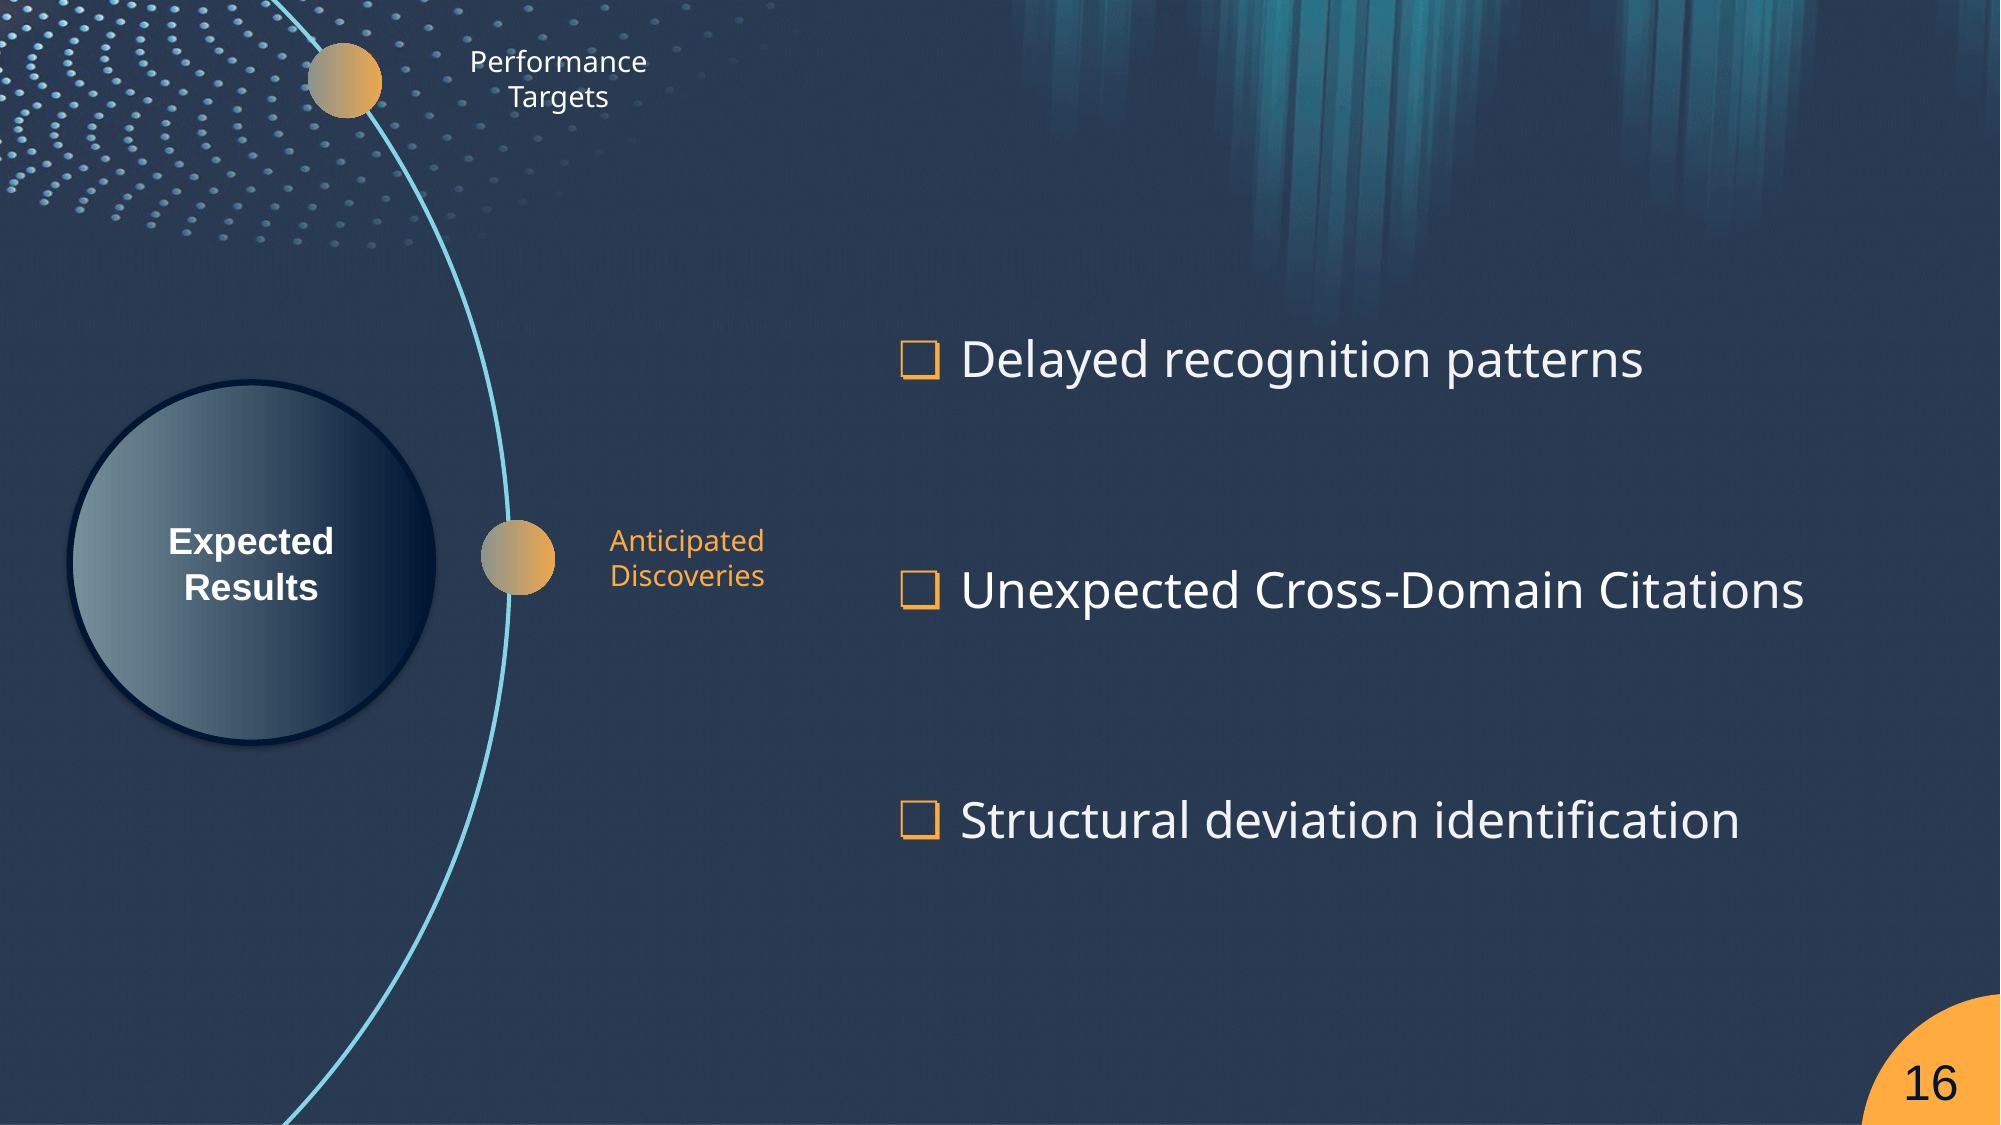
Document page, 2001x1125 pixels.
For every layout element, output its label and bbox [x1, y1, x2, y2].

text_box [0, 0, 545, 1125]
picture [545, 0, 2000, 1125]
